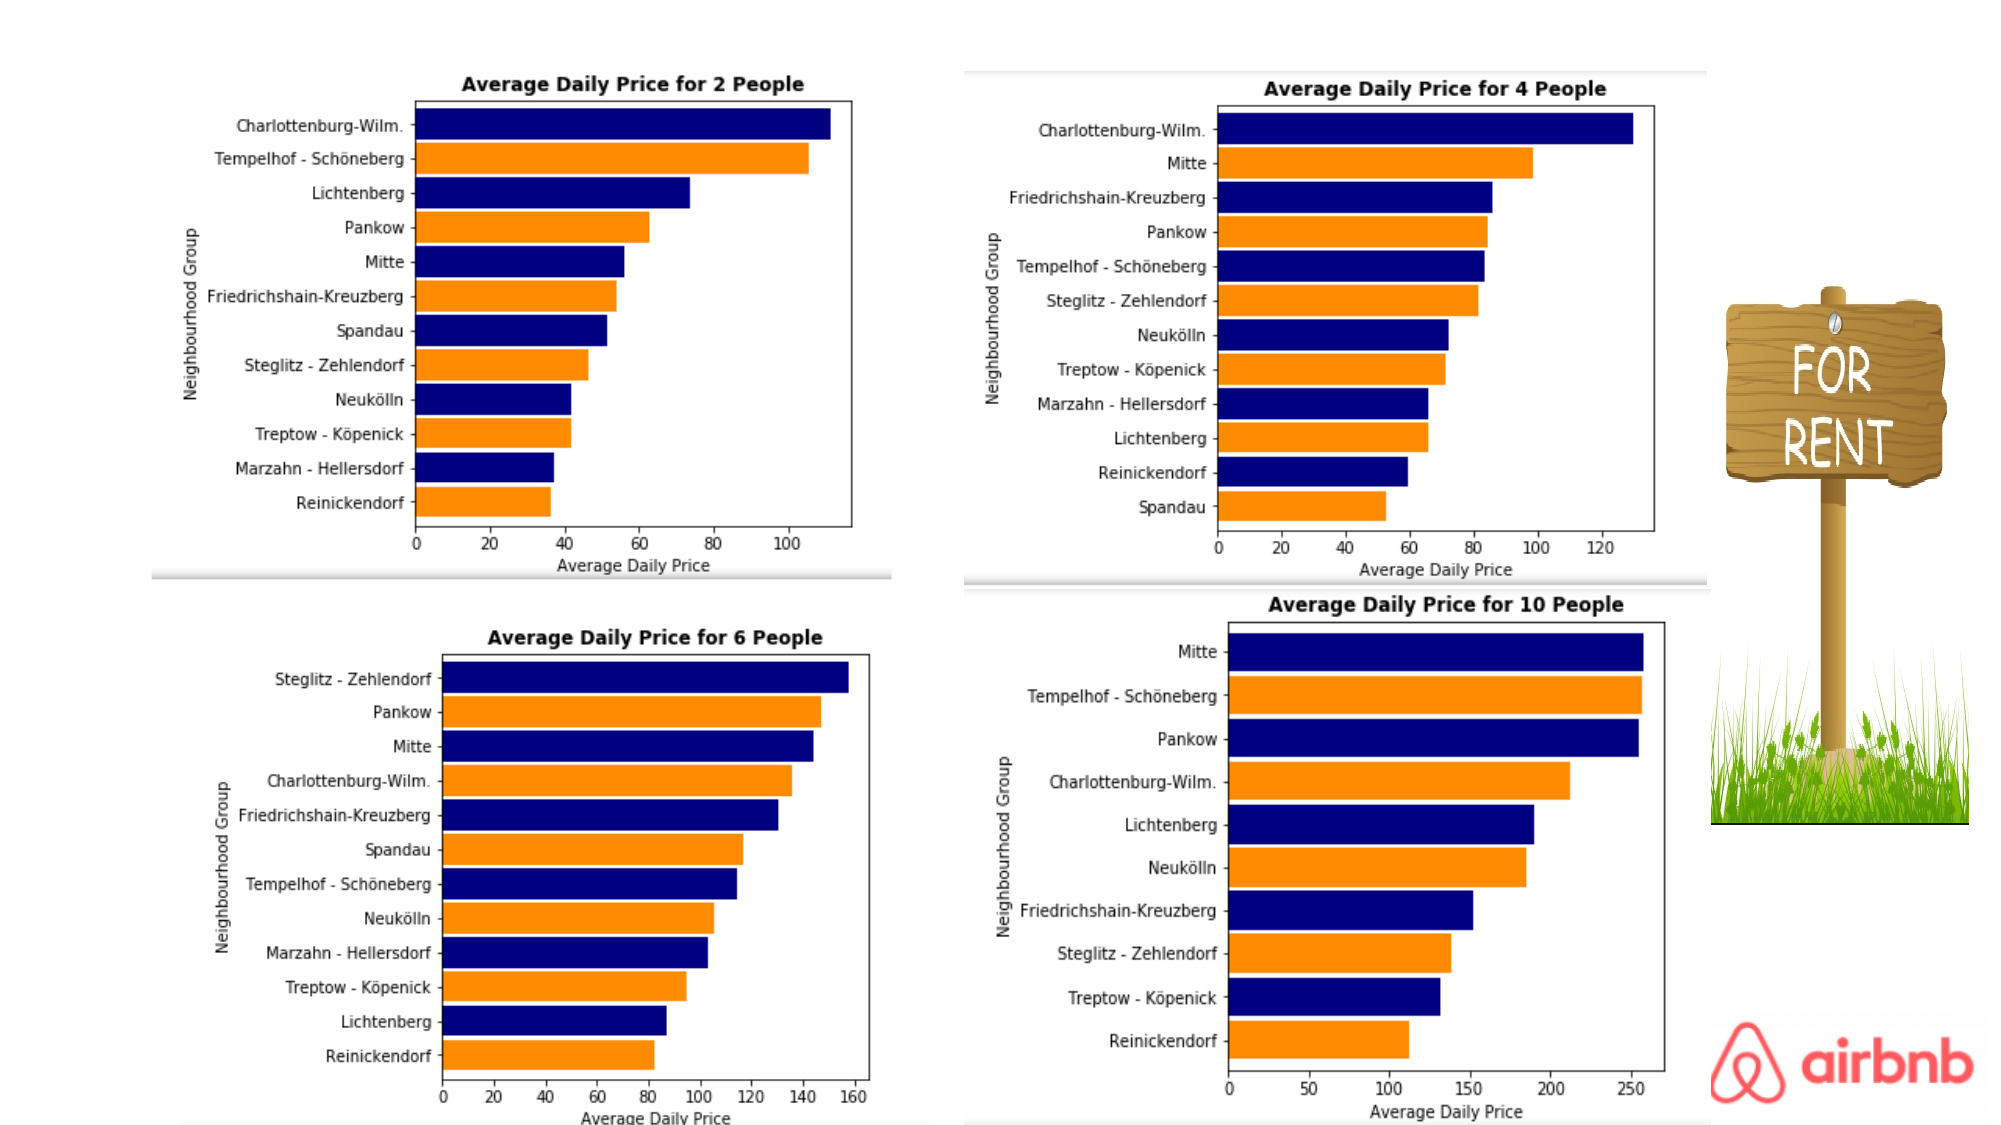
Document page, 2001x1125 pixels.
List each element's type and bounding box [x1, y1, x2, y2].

picture [151, 70, 930, 614]
picture [963, 70, 2000, 1125]
picture [179, 626, 930, 1125]
